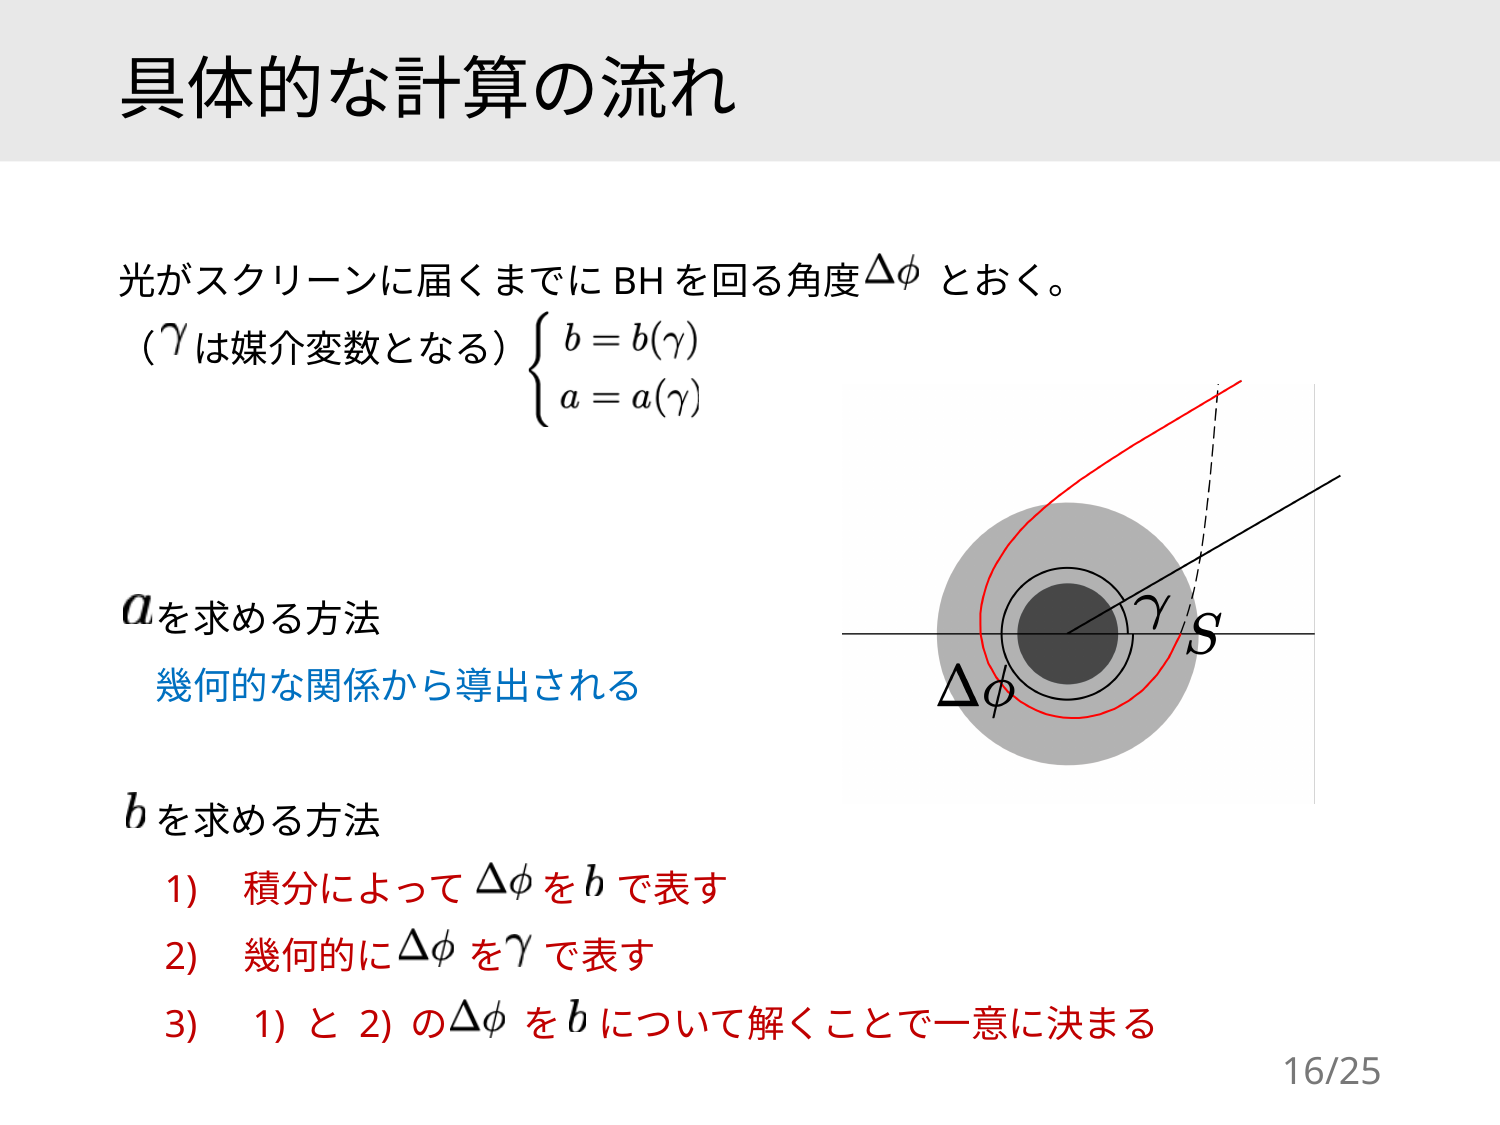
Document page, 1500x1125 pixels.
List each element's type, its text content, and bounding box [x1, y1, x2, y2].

picture [475, 861, 532, 901]
picture [505, 933, 532, 967]
picture [568, 999, 587, 1032]
text_box [0, 0, 1500, 163]
picture [585, 864, 604, 897]
picture [841, 334, 1342, 804]
picture [449, 999, 506, 1038]
picture [160, 322, 188, 356]
slide_number 16/25 [1059, 1042, 1397, 1103]
picture [528, 311, 699, 428]
picture [398, 928, 455, 967]
picture [864, 252, 920, 291]
picture [125, 791, 146, 829]
title 具体的な計算の流れ [103, 11, 1397, 173]
text_box 光がスクリーンに届くまでにBHを回る角度 とおく。 （ は媒介変数となる） を求める方法 幾何的な関係から導出される を求める方法 1) 積分によって を で表す 2) 幾何的に を で表す 3) 1) と 2) の を について解くことで一意に決まる [103, 227, 1397, 1065]
picture [122, 593, 153, 624]
